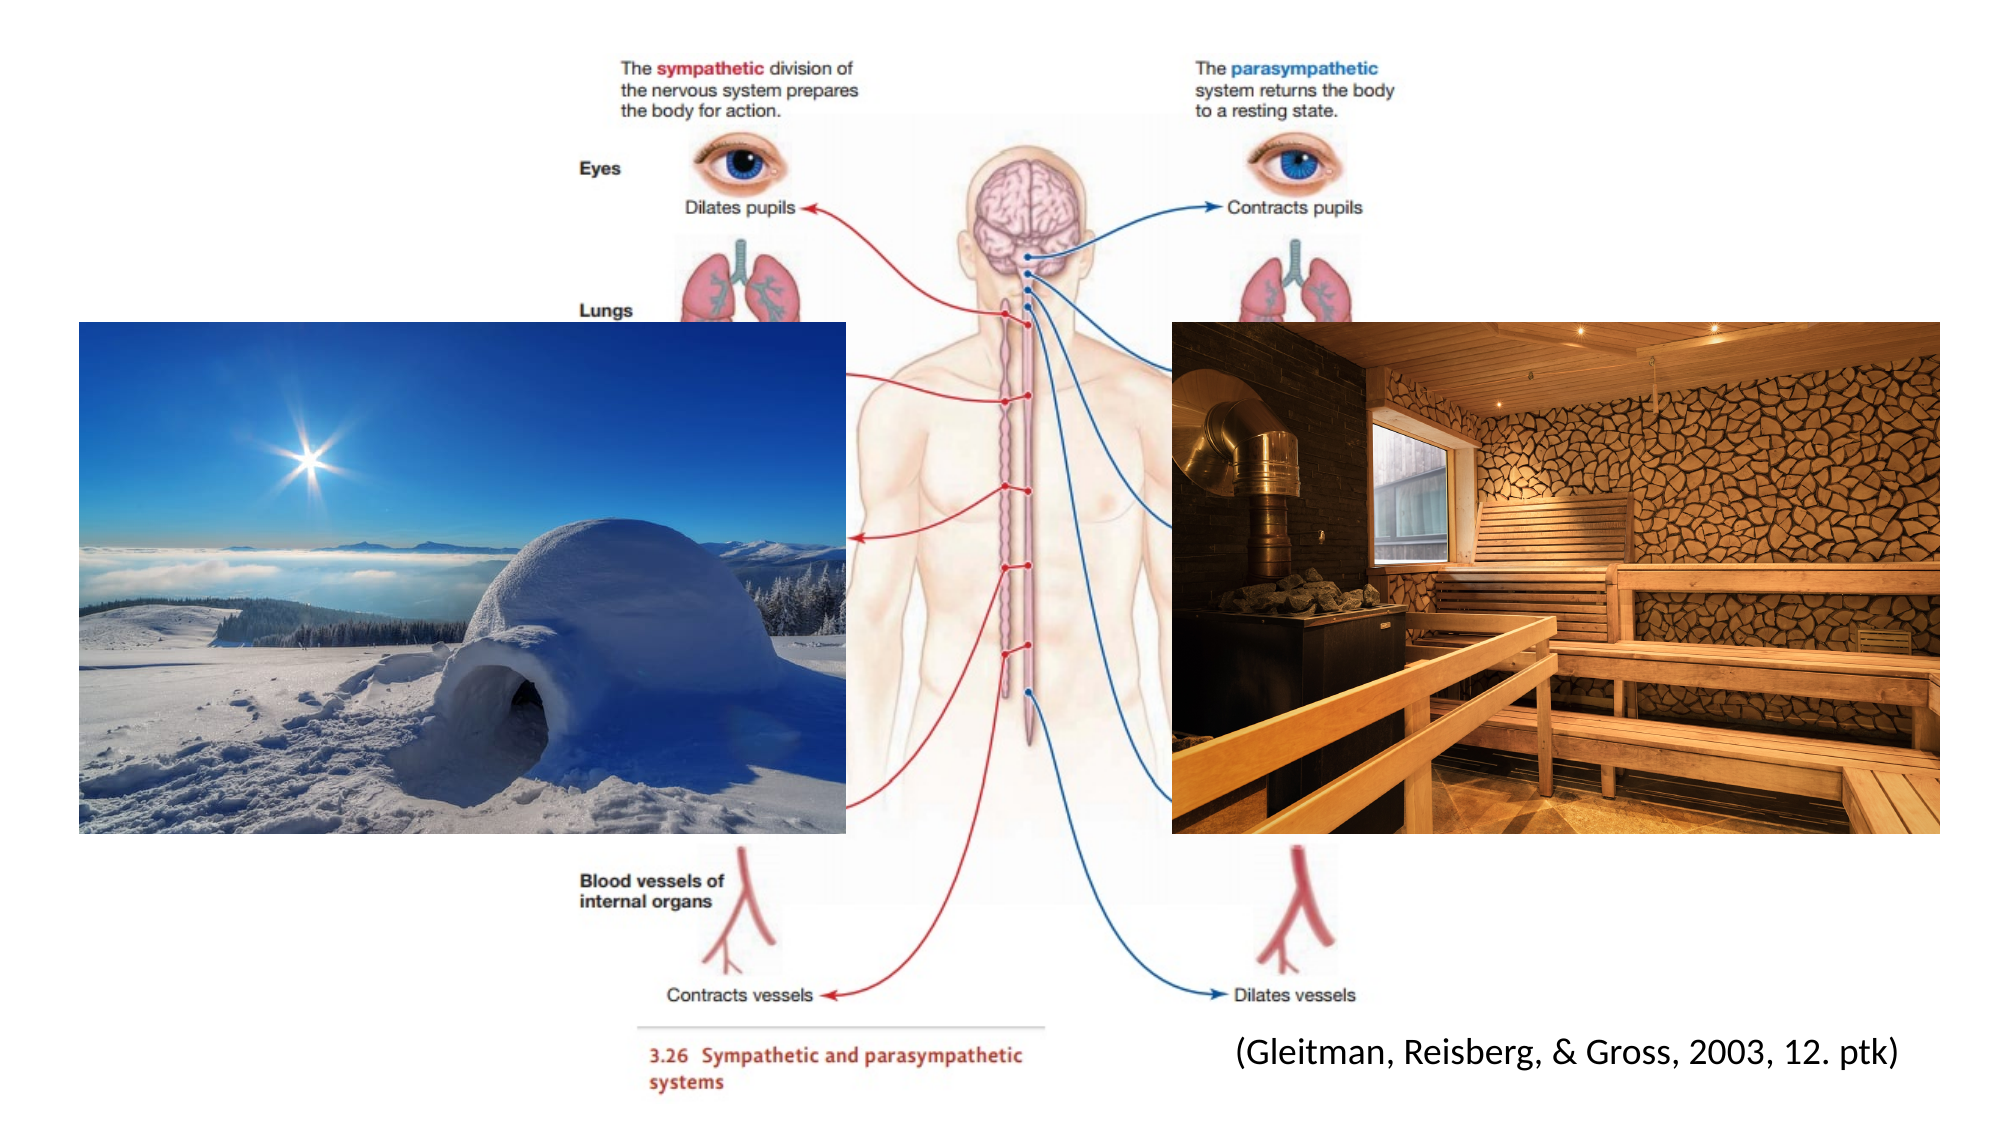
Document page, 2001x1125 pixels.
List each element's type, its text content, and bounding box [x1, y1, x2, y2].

picture [79, 53, 1940, 1104]
text_box (Gleitman, Reisberg, & Gross, 2003, 12. ptk) [1220, 1019, 1915, 1080]
